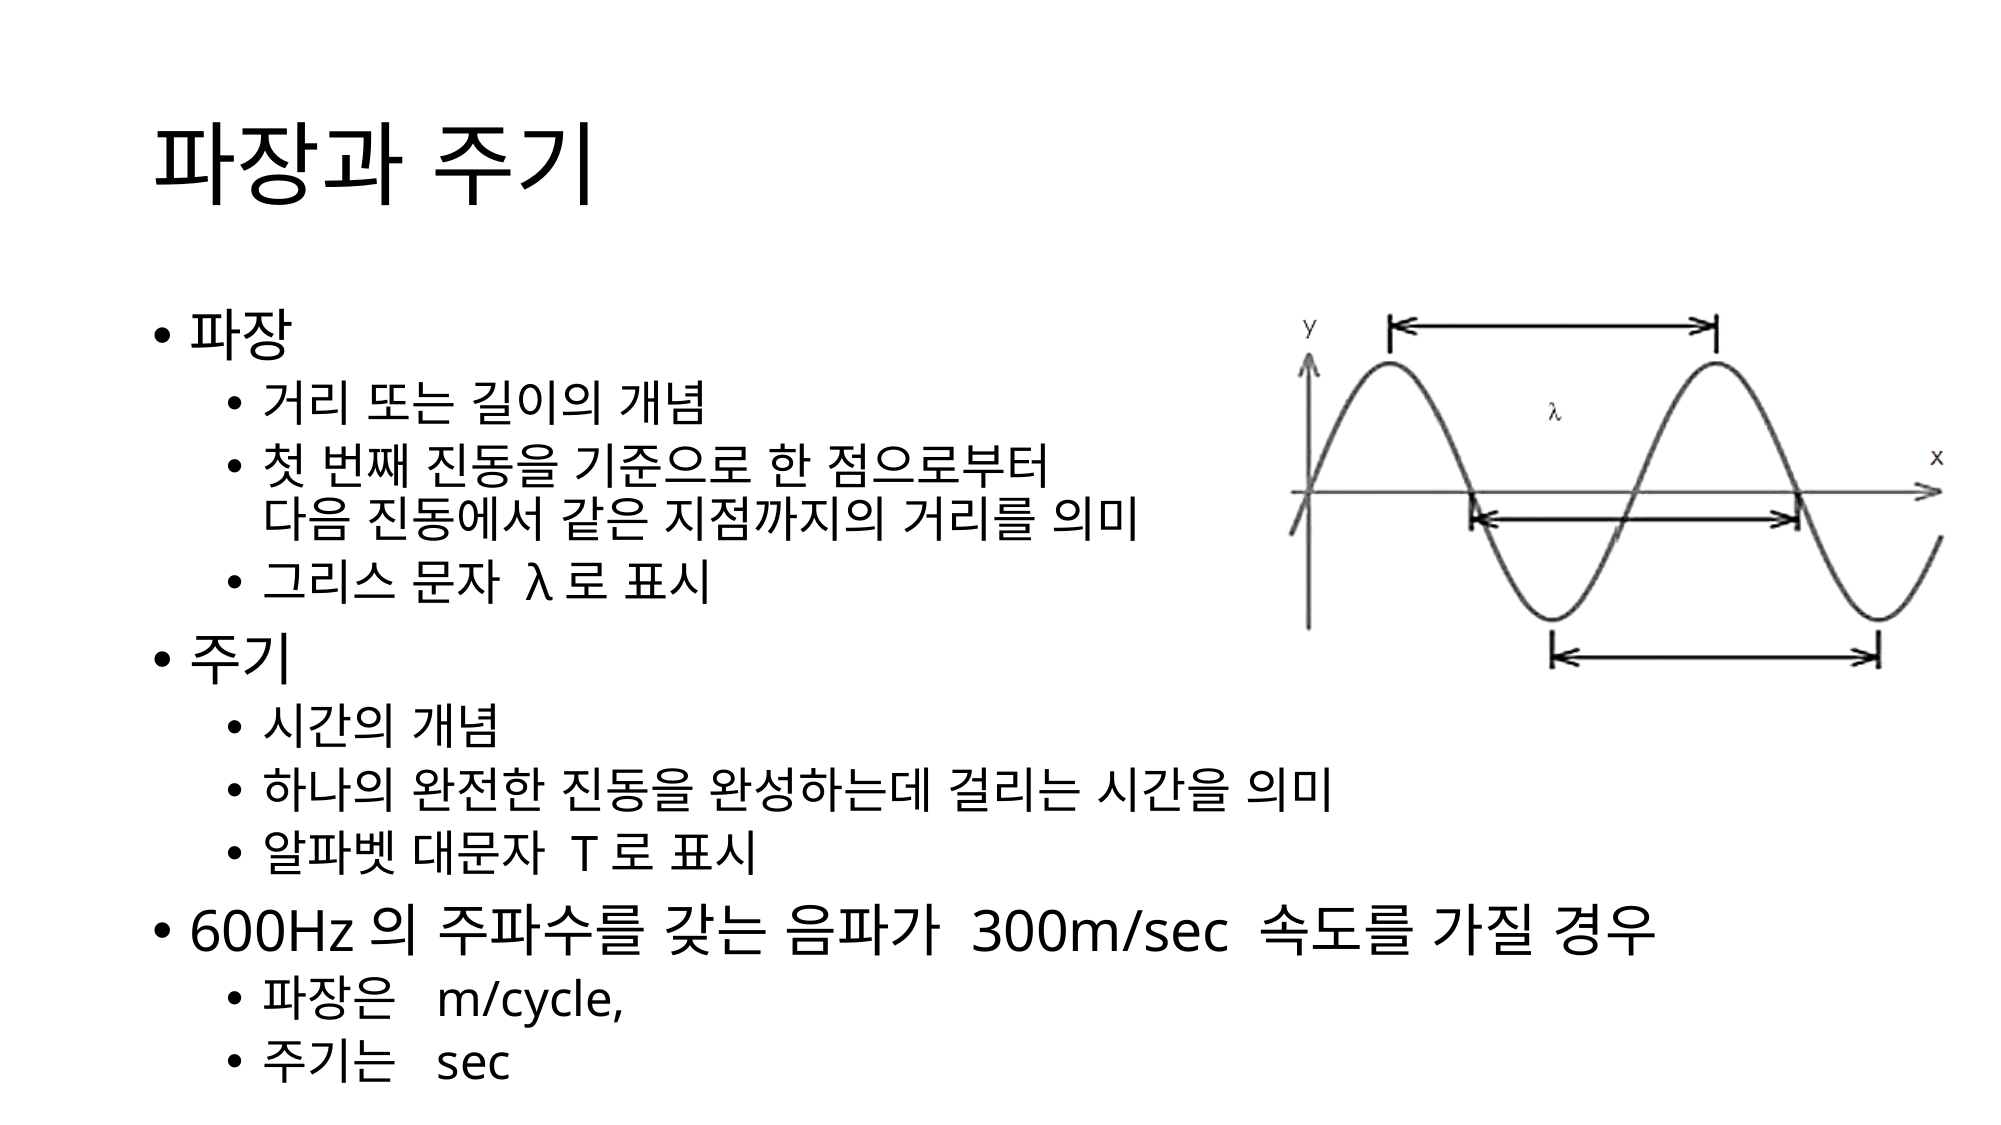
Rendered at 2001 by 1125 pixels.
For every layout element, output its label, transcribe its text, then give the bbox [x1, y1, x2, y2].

title 파장과 주기 [137, 59, 1863, 278]
picture [1274, 299, 1955, 677]
